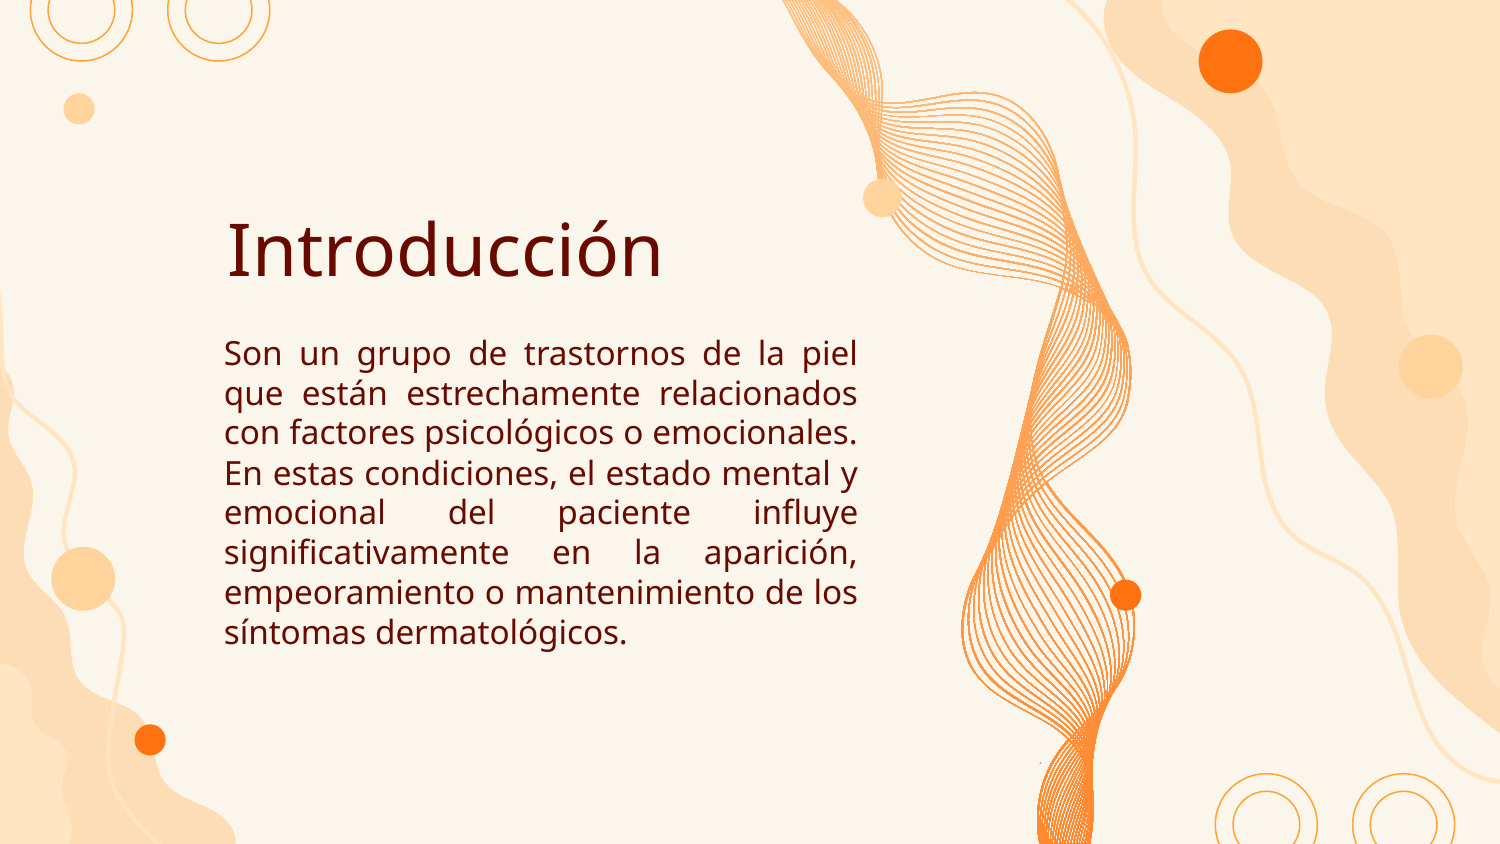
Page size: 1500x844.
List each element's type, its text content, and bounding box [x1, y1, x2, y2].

title Introducción [212, 188, 887, 305]
subtitle Son un grupo de trastornos de la piel que están estrechamente relacionados con factores psicológicos o emocionales. En estas condiciones, el estado mental y emocional del paciente influye significativamente en la aparición, empeoramiento o mantenimiento de los síntomas dermatológicos. [208, 316, 874, 575]
